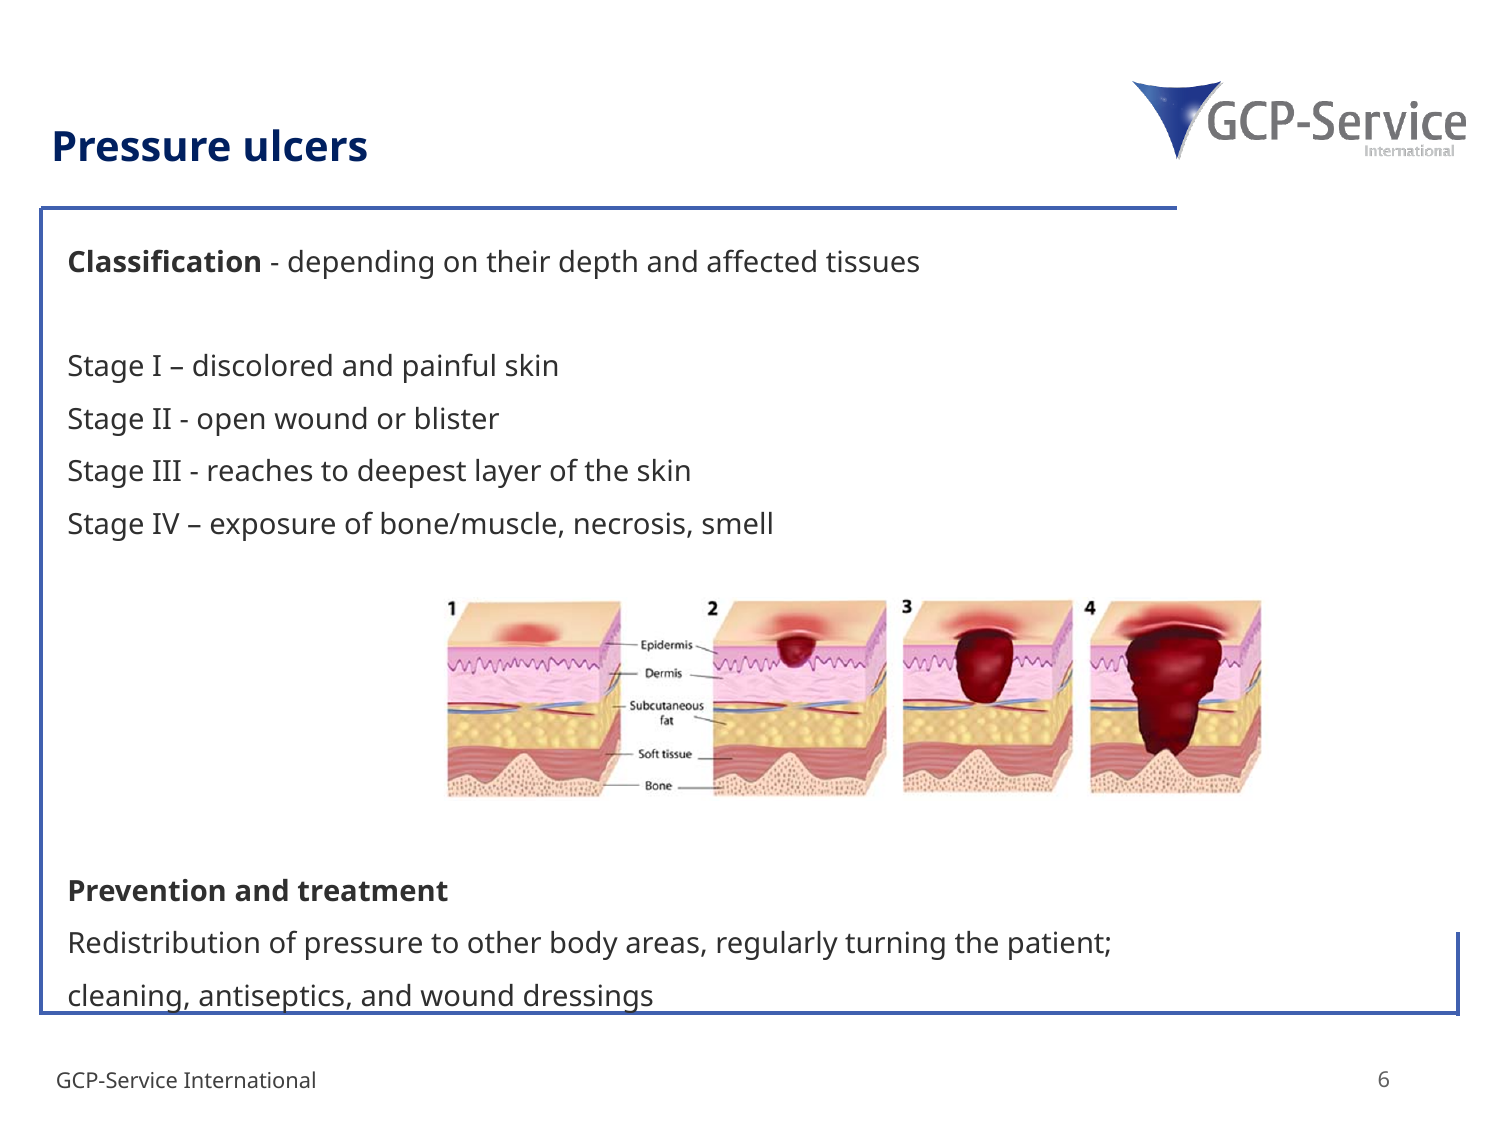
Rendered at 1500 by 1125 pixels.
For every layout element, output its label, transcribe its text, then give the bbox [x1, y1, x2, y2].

picture [433, 597, 1269, 801]
subtitle Classification - depending on their depth and affected tissues Stage I – discolored and painful skin Stage II - open wound or blister Stage III - reaches to deepest layer of the skin Stage IV – exposure of bone/muscle, necrosis, smell Prevention and treatment Redistribution of pressure to other body areas, regularly turning the patient; cleaning, antiseptics, and wound dressings [52, 217, 1442, 1009]
slide_number 6 [1067, 1050, 1405, 1111]
picture [1132, 81, 1466, 160]
title Pressure ulcers [36, 91, 1269, 178]
text_box GCP-Service International [40, 1050, 549, 1111]
